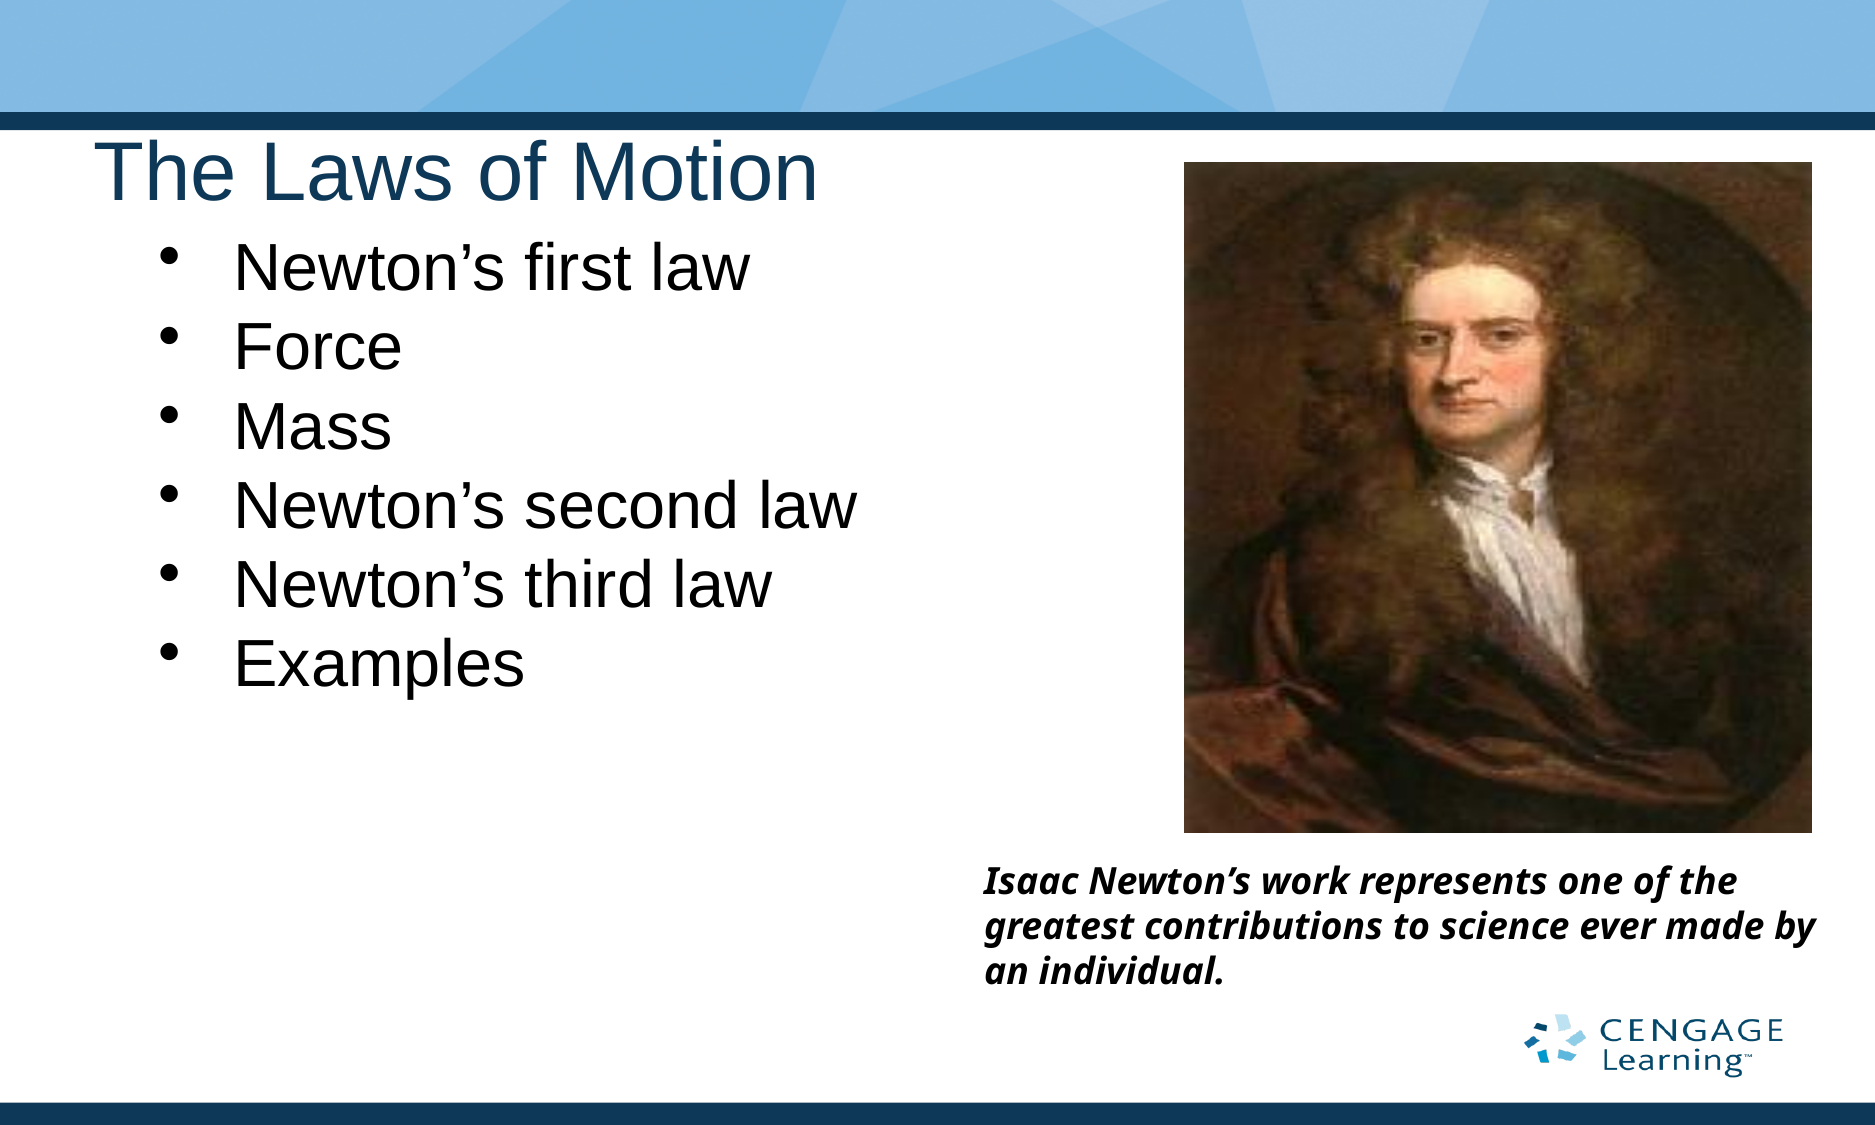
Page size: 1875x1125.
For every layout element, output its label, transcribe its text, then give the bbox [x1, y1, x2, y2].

picture [0, 0, 1875, 112]
title The Laws of Motion [93, 125, 1738, 209]
picture [1184, 162, 1812, 834]
text_box Isaac Newton’s work represents one of the greatest contributions to science ever made by an individual. [969, 849, 1875, 1000]
picture [1494, 1000, 1812, 1101]
list Newton’s first law Force Mass Newton’s second law Newton’s third law Examples [158, 258, 1184, 842]
